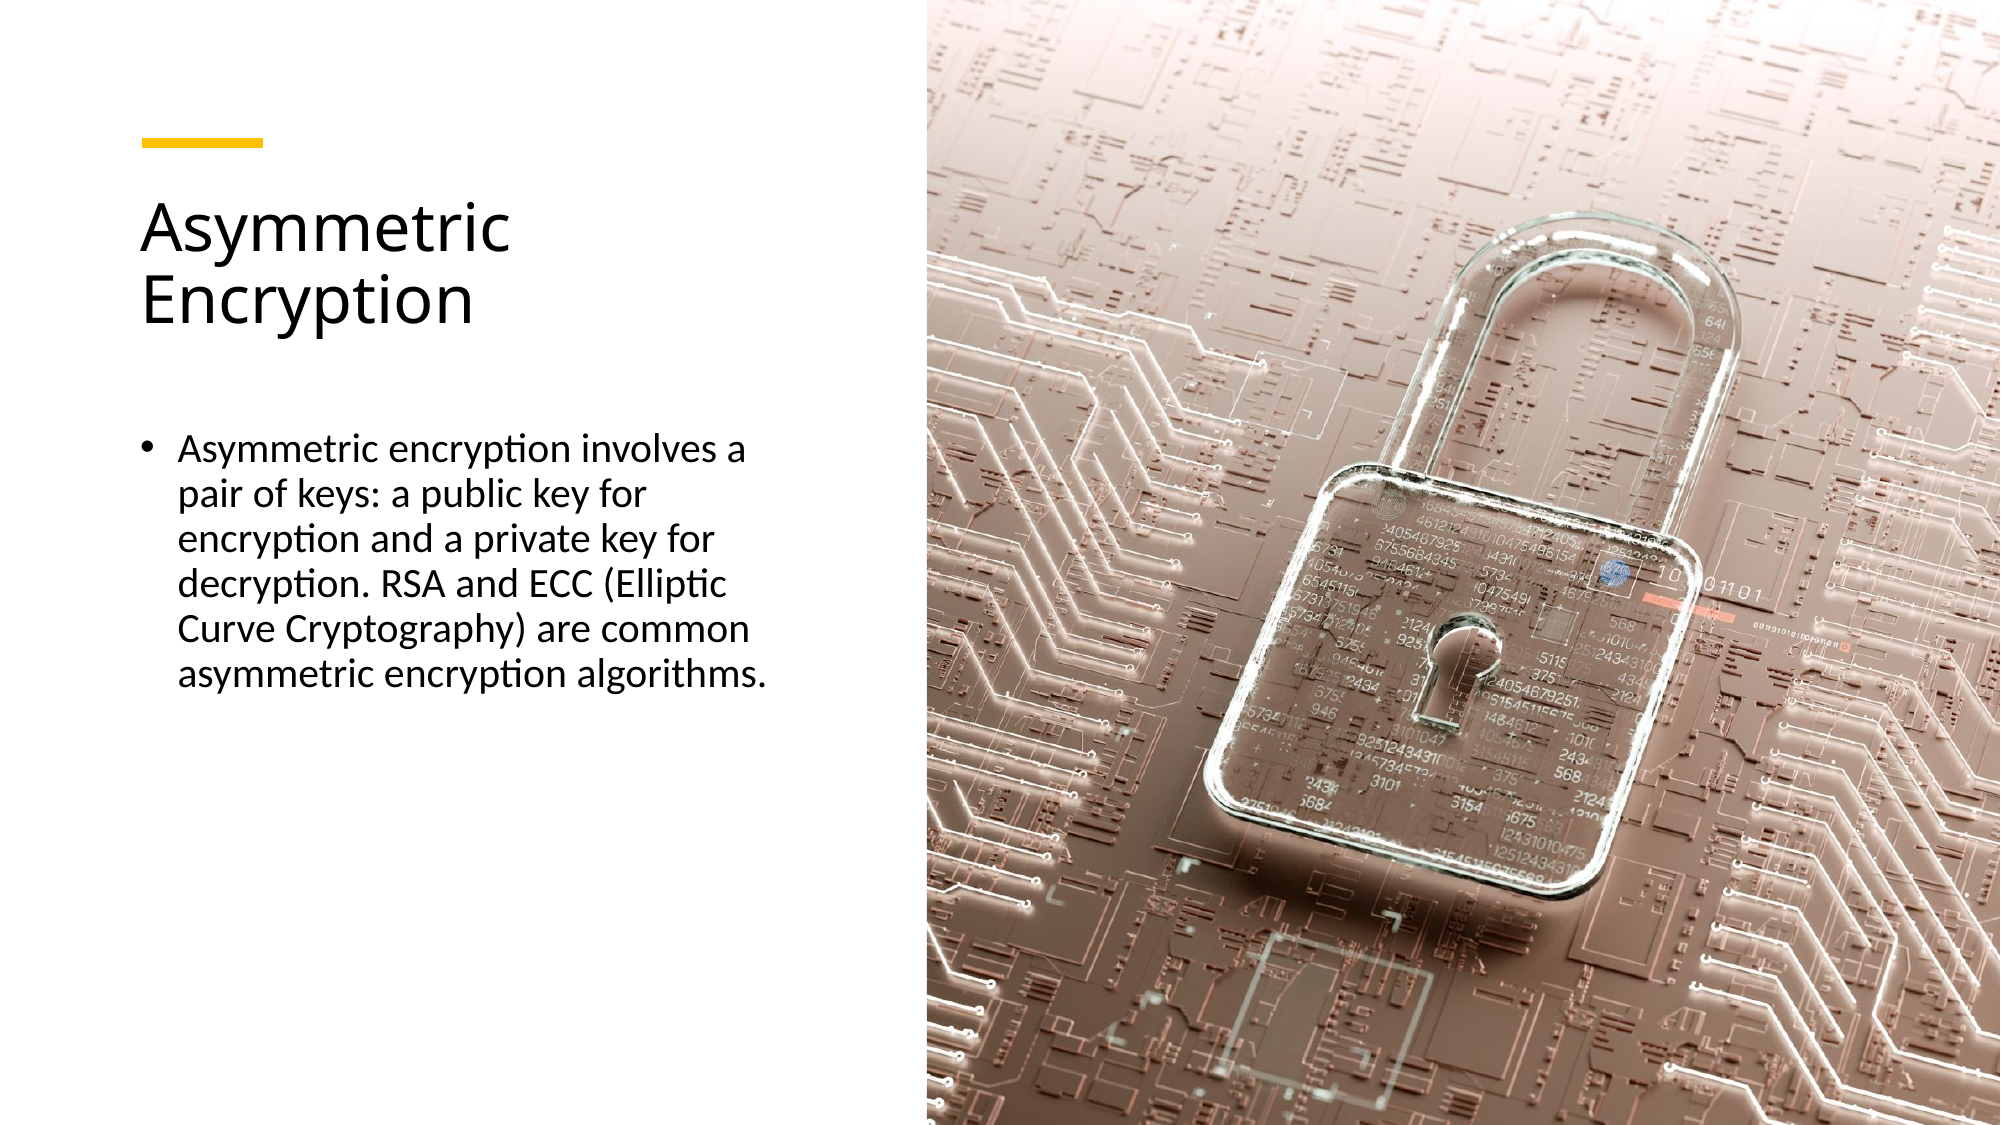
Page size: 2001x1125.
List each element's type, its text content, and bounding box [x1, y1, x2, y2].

picture [926, 0, 2000, 1125]
list Asymmetric encryption involves a pair of keys: a public key for encryption and a private key for decryption. RSA and ECC (Elliptic Curve Cryptography) are common asymmetric encryption algorithms. [125, 418, 796, 1008]
title Asymmetric Encryption [125, 186, 796, 417]
